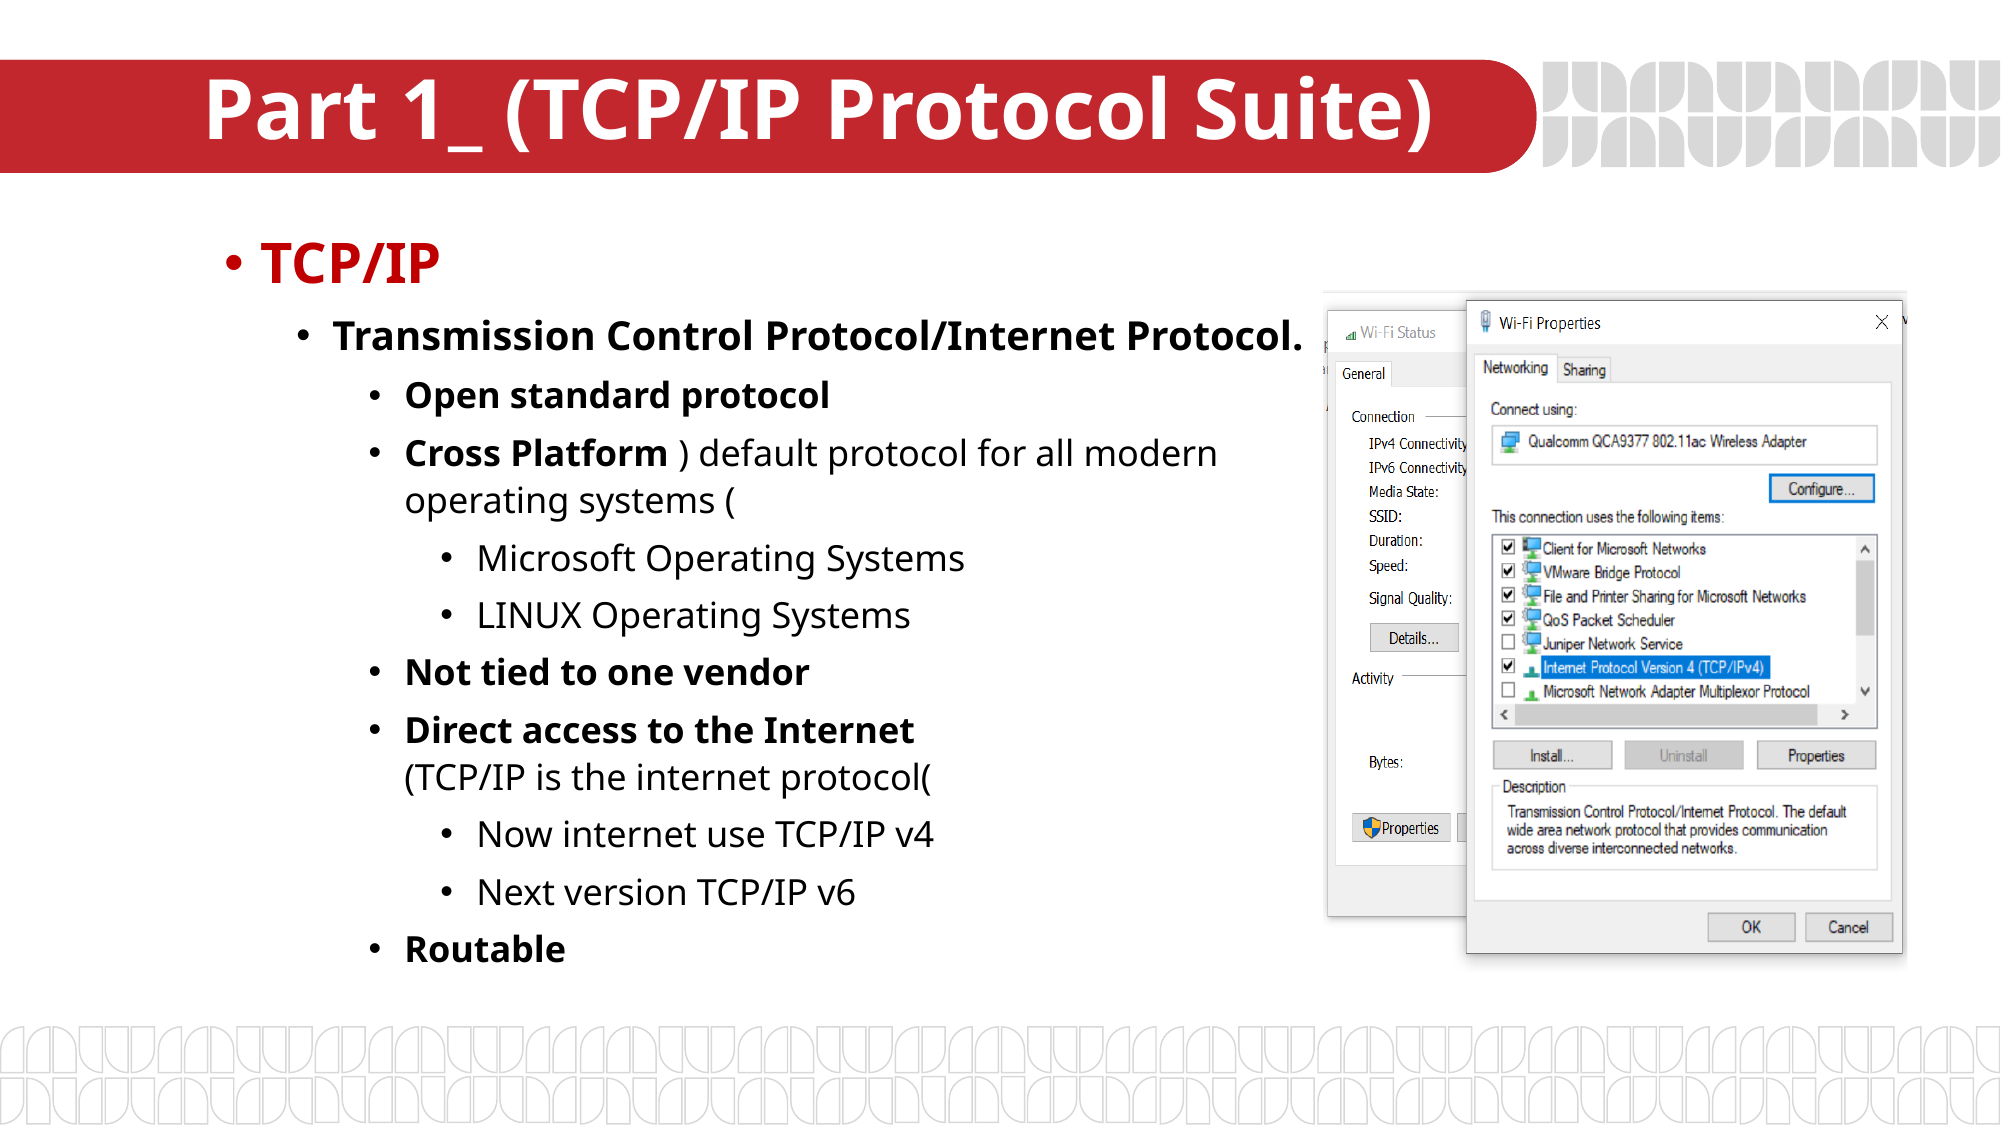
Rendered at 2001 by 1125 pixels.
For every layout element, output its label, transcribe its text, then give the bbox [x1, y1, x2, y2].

list TCP/IP Transmission Control Protocol/Internet Protocol. Open standard protocol Cross Platform ) default protocol for all modern operating systems ( Microsoft Operating Systems LINUX Operating Systems Not tied to one vendor Direct access to the Internet (TCP/IP is the internet protocol( Now internet use TCP/IP v4 Next version TCP/IP v6 Routable [137, 228, 1324, 1014]
picture [1323, 290, 1908, 978]
title Part 1_ (TCP/IP Protocol Suite) [130, 59, 1507, 173]
